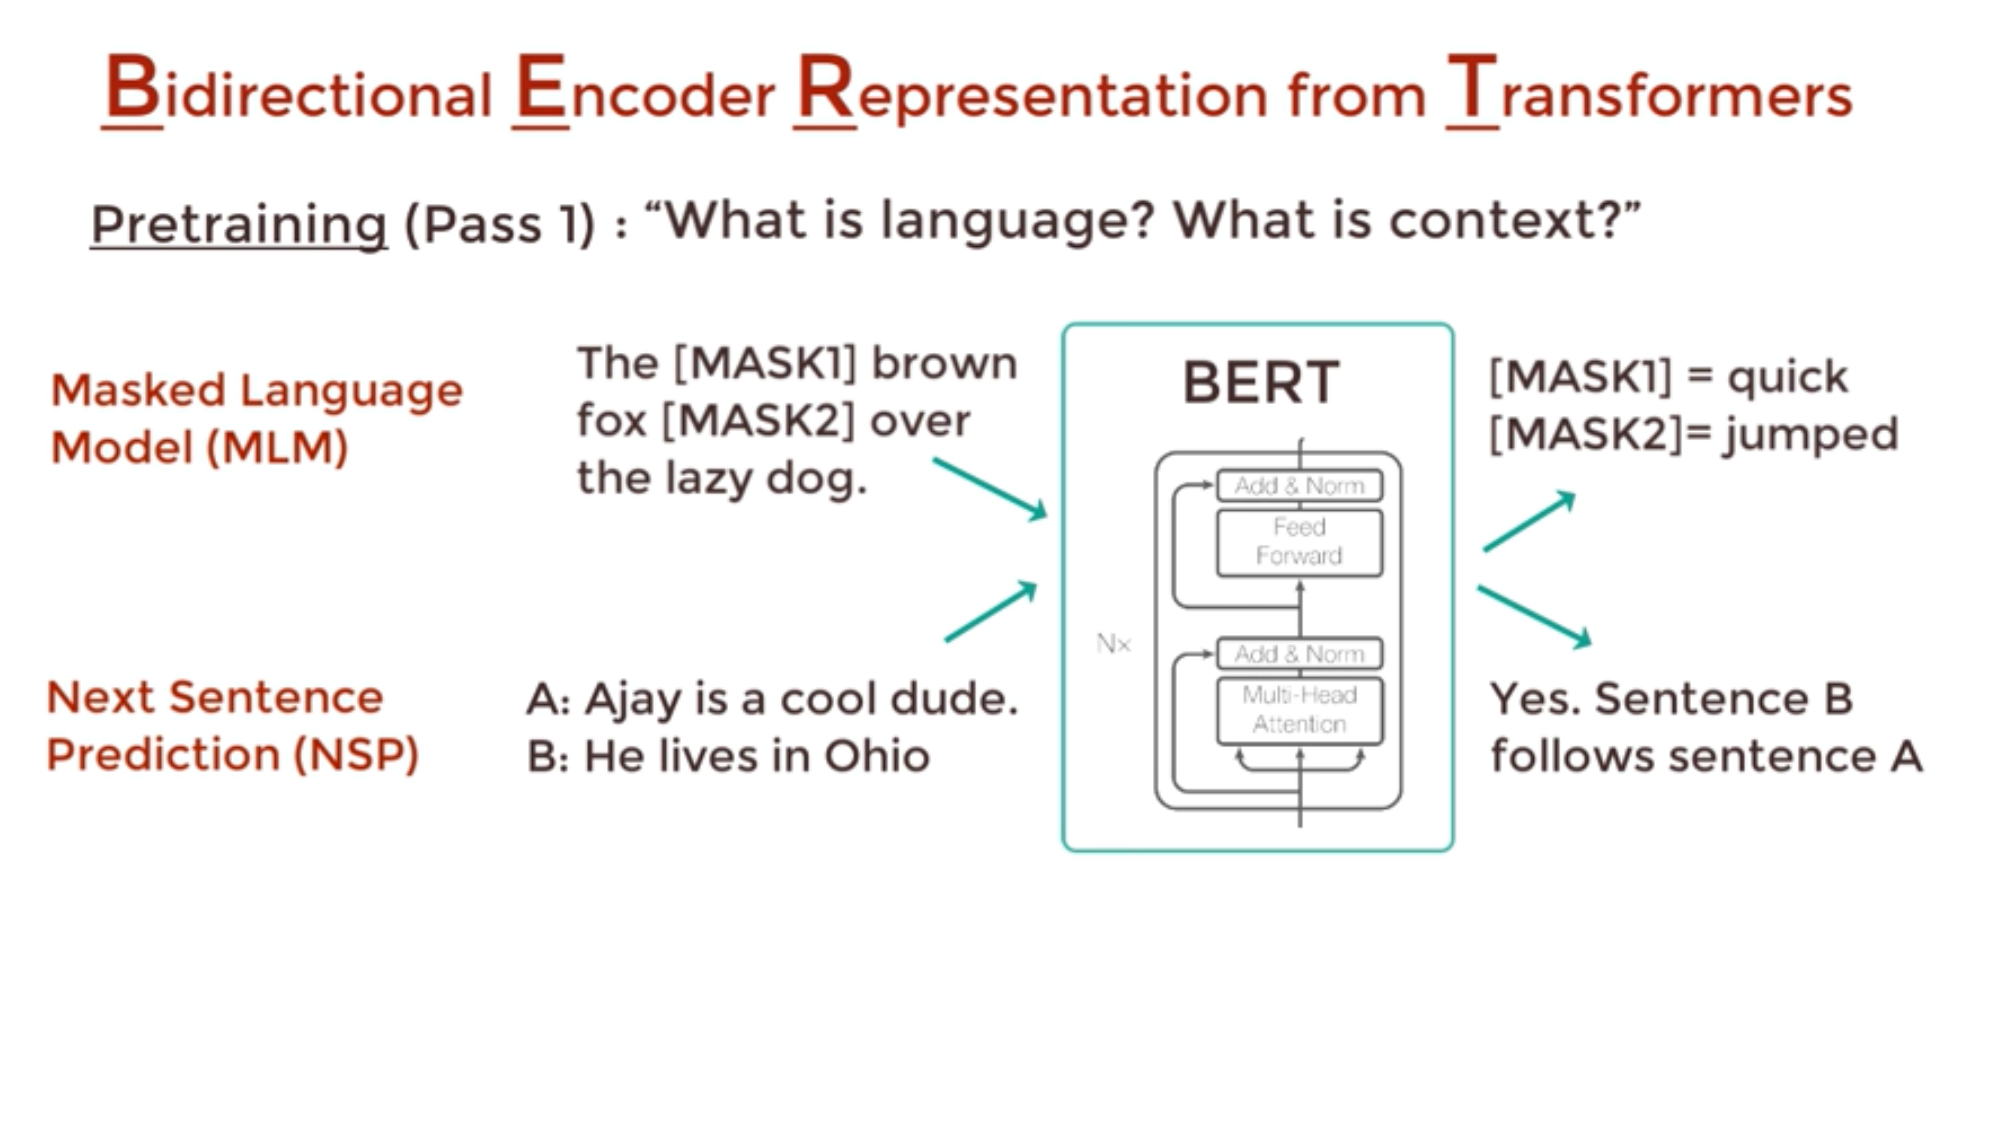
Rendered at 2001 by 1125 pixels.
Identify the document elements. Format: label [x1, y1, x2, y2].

picture [38, 36, 1931, 896]
